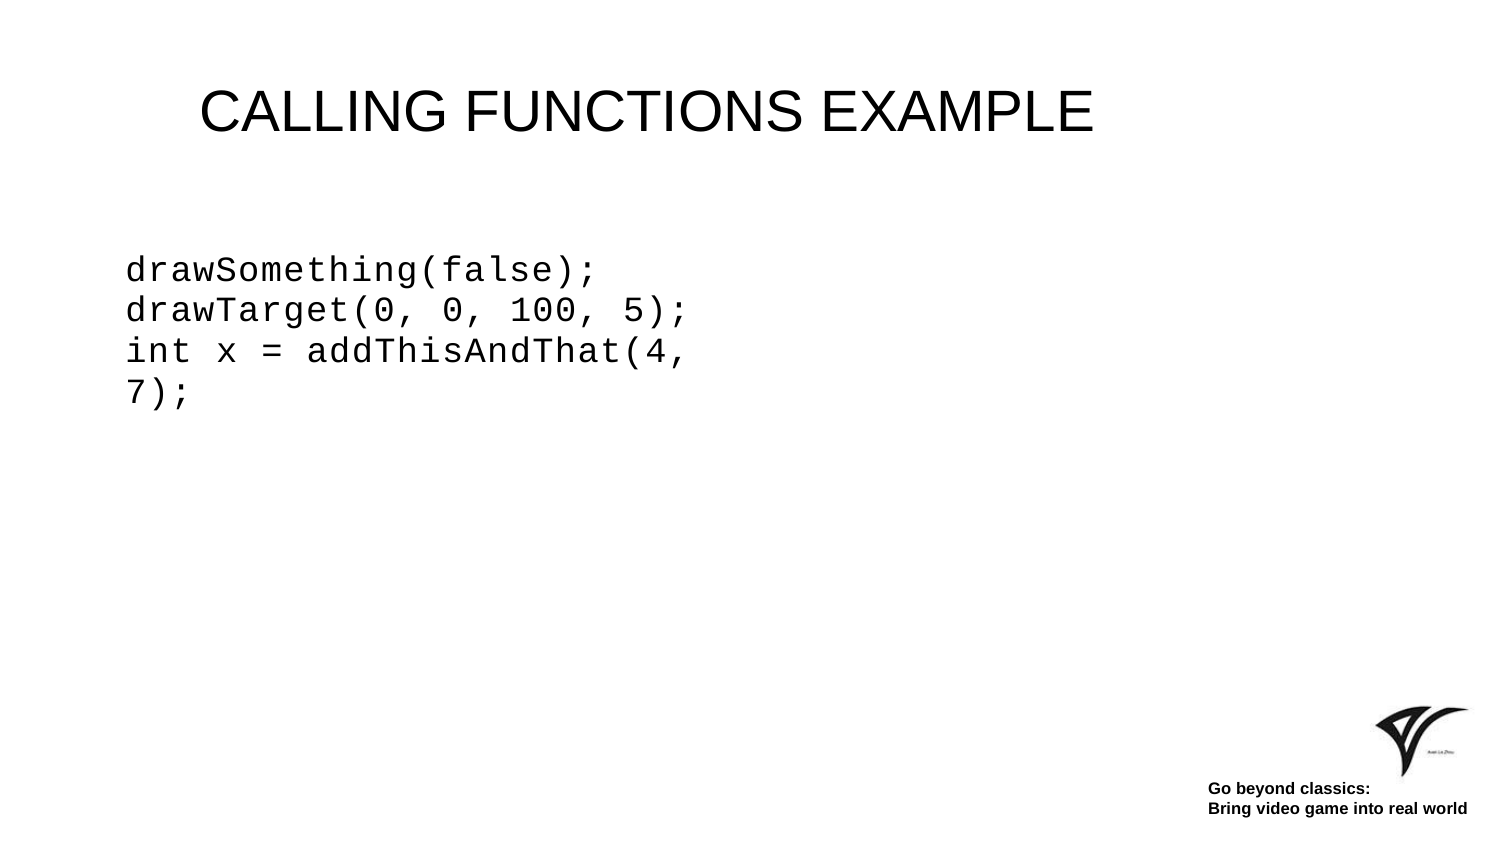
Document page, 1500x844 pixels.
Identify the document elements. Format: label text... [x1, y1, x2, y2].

text_box drawSomething(false); drawTarget(0, 0, 100, 5); int x = addThisAndThat(4, 7); [124, 247, 780, 411]
picture [1344, 671, 1483, 810]
title CALLING FUNCTIONS EXAMPLE [51, 72, 1449, 214]
